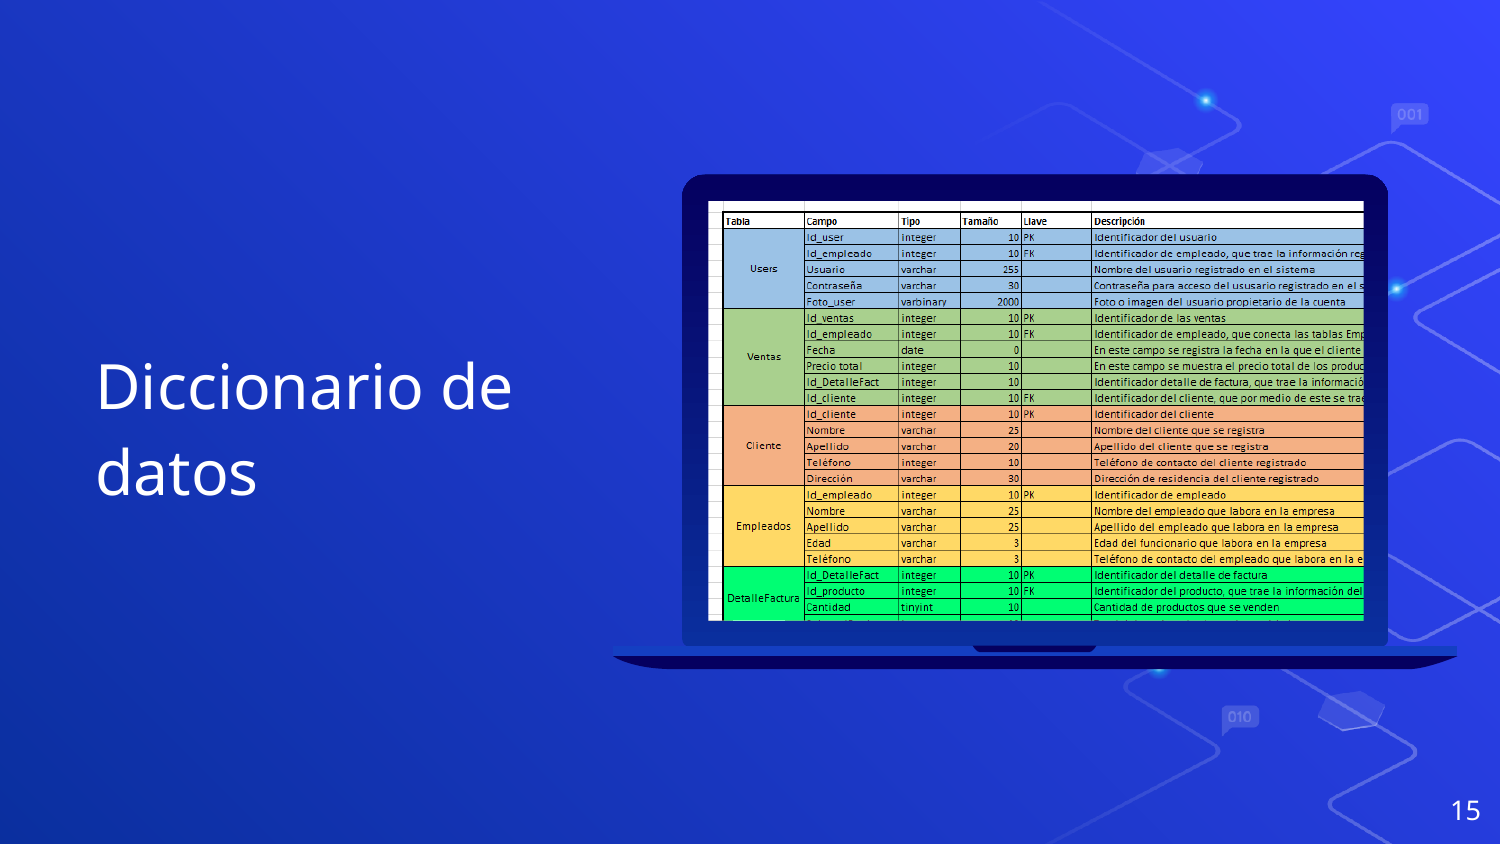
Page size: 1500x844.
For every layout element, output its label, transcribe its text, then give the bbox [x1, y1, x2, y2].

picture [0, 0, 1500, 844]
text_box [612, 174, 1458, 670]
list Diccionario de datos [95, 128, 589, 716]
slide_number 15 [1391, 779, 1482, 844]
